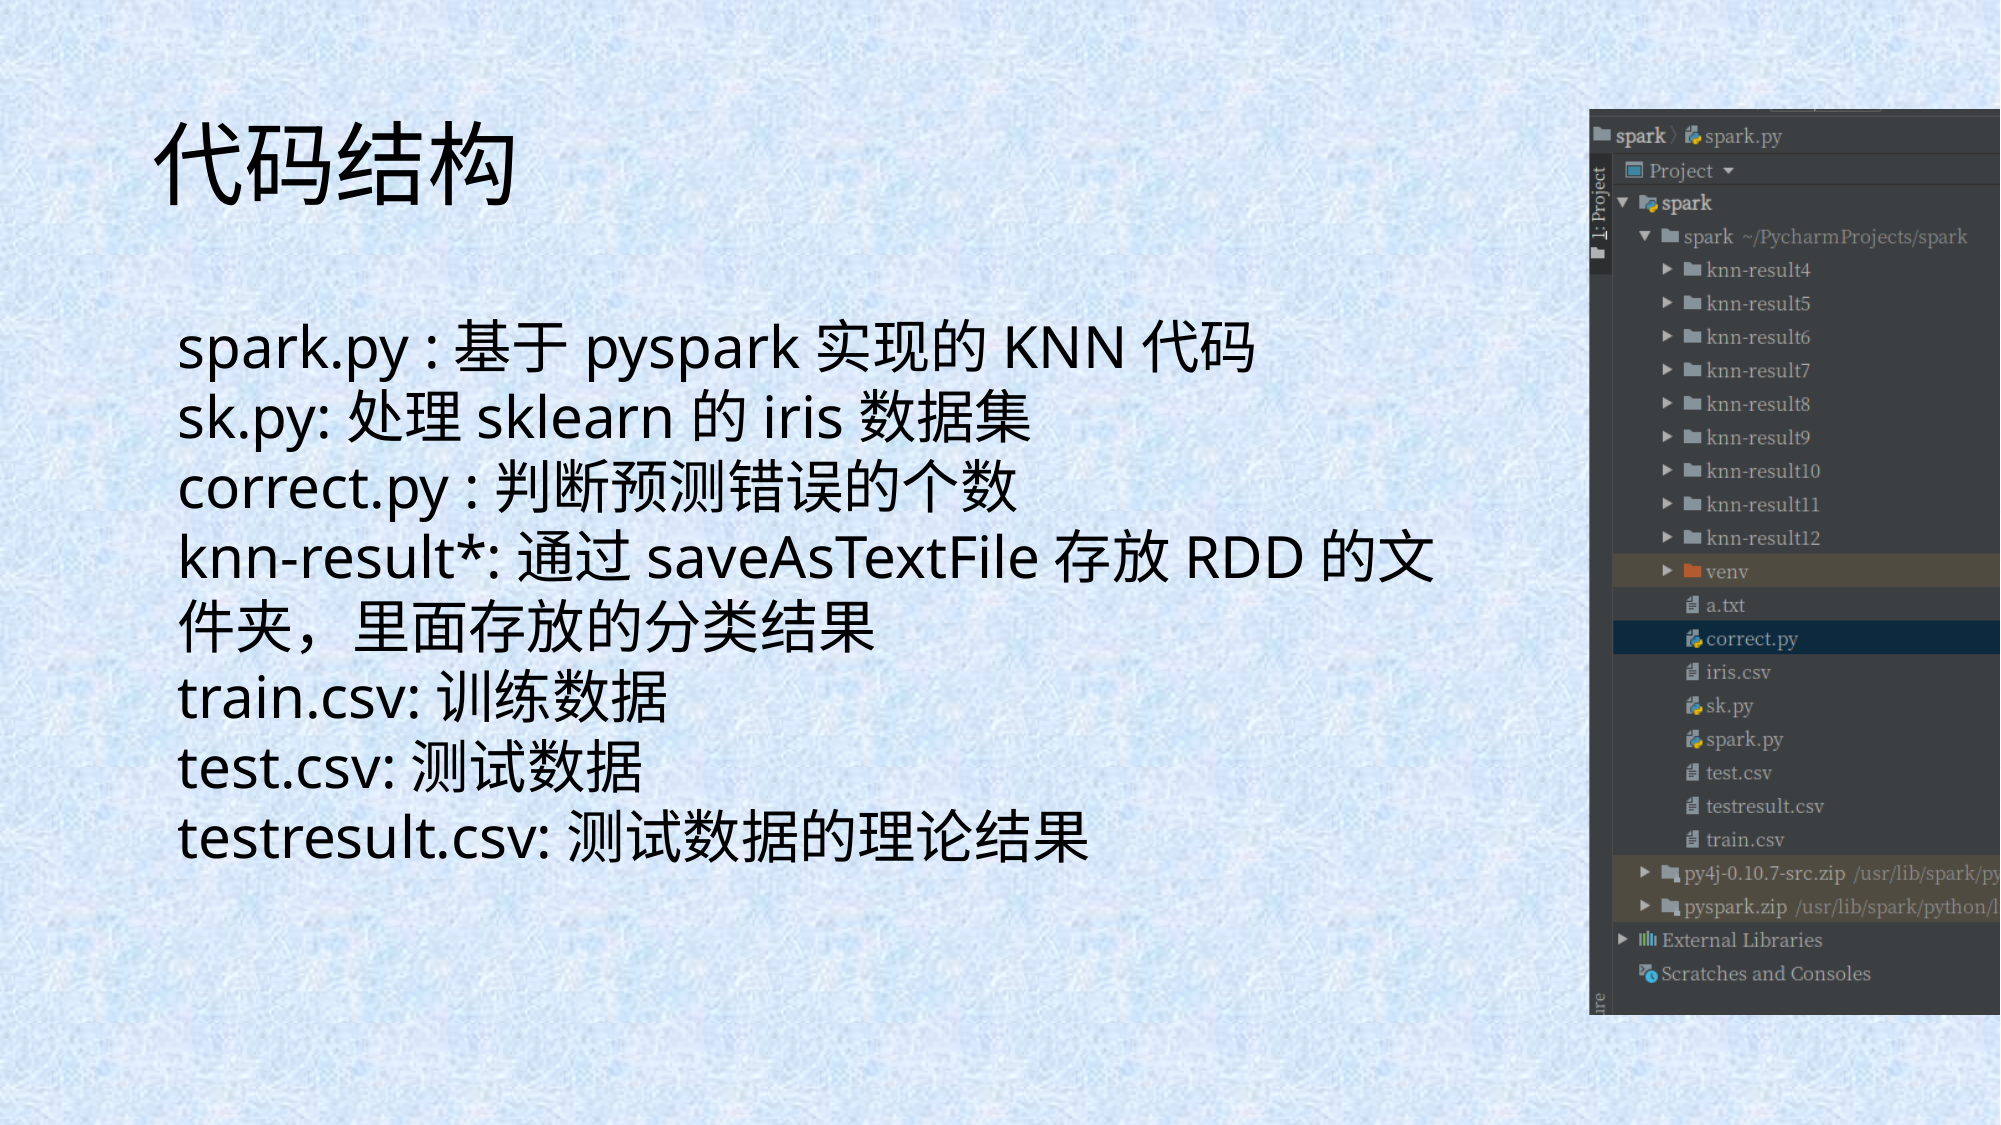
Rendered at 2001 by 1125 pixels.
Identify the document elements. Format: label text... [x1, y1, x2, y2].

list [1589, 109, 2000, 1016]
picture [0, 0, 2001, 1125]
title 代码结构 [137, 59, 1863, 278]
text_box spark.py :基于pyspark实现的KNN代码 sk.py:处理sklearn的iris数据集 correct.py :判断预测错误的个数 knn-result*:通过saveAsTextFile存放RDD的文件夹，里面存放的分类结果 train.csv:训练数据 test.csv:测试数据 testresult.csv:测试数据的理论结果 [162, 303, 1499, 878]
